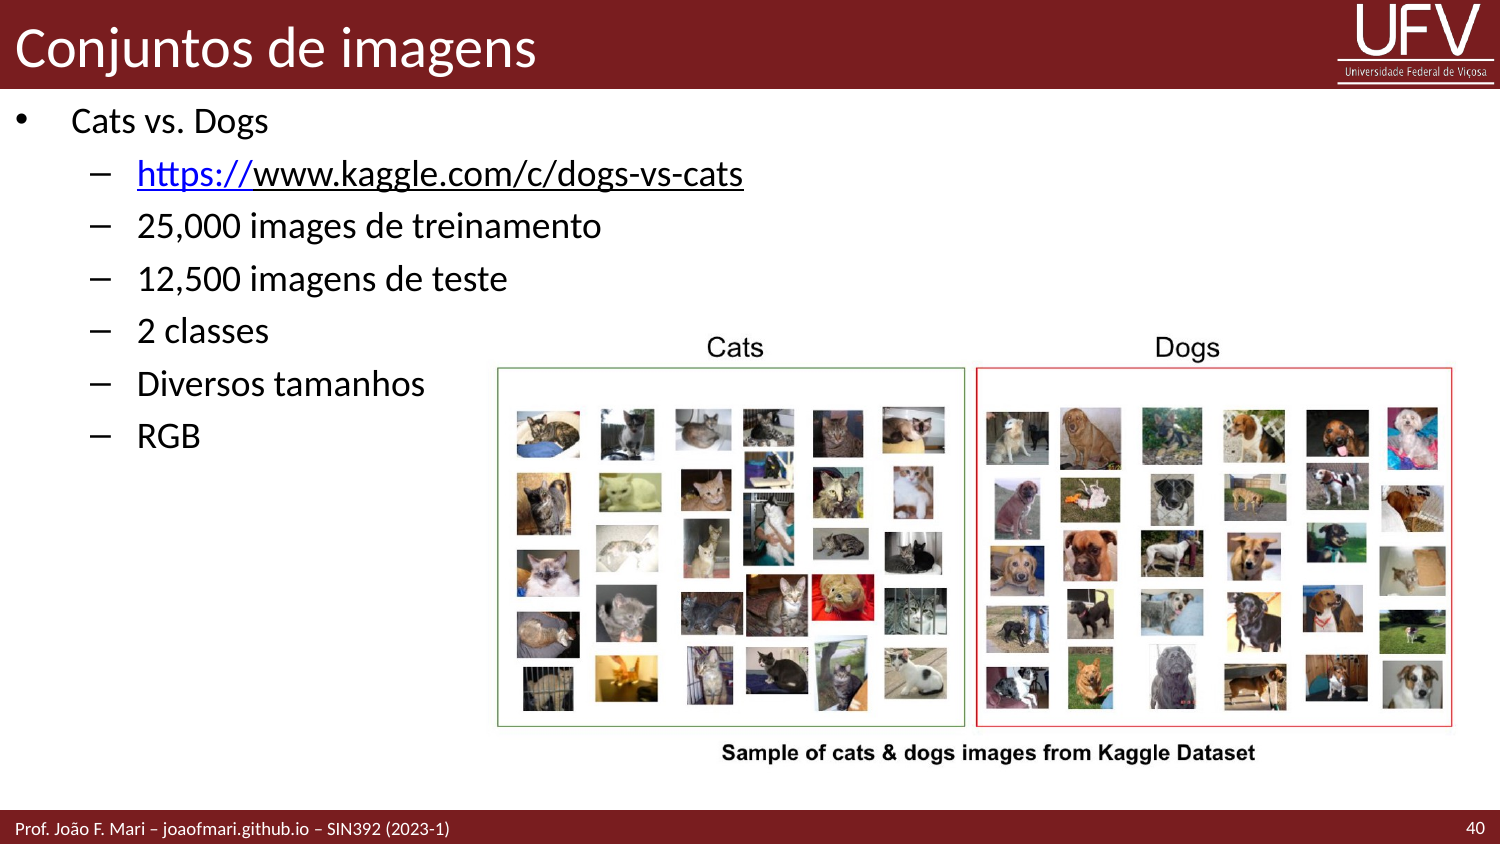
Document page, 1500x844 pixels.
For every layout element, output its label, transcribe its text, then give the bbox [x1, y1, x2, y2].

picture [479, 327, 1472, 777]
slide_number 40 [1328, 811, 1500, 844]
list Cats vs. Dogs https://www.kaggle.com/c/dogs-vs-cats 25,000 images de treinamento 12,500 imagens de teste 2 classes Diversos tamanhos RGB [0, 88, 1500, 812]
title Conjuntos de imagens [0, 0, 1500, 88]
footer Prof. João F. Mari – joaofmari.github.io – SIN392 (2023-1) [0, 812, 1034, 844]
